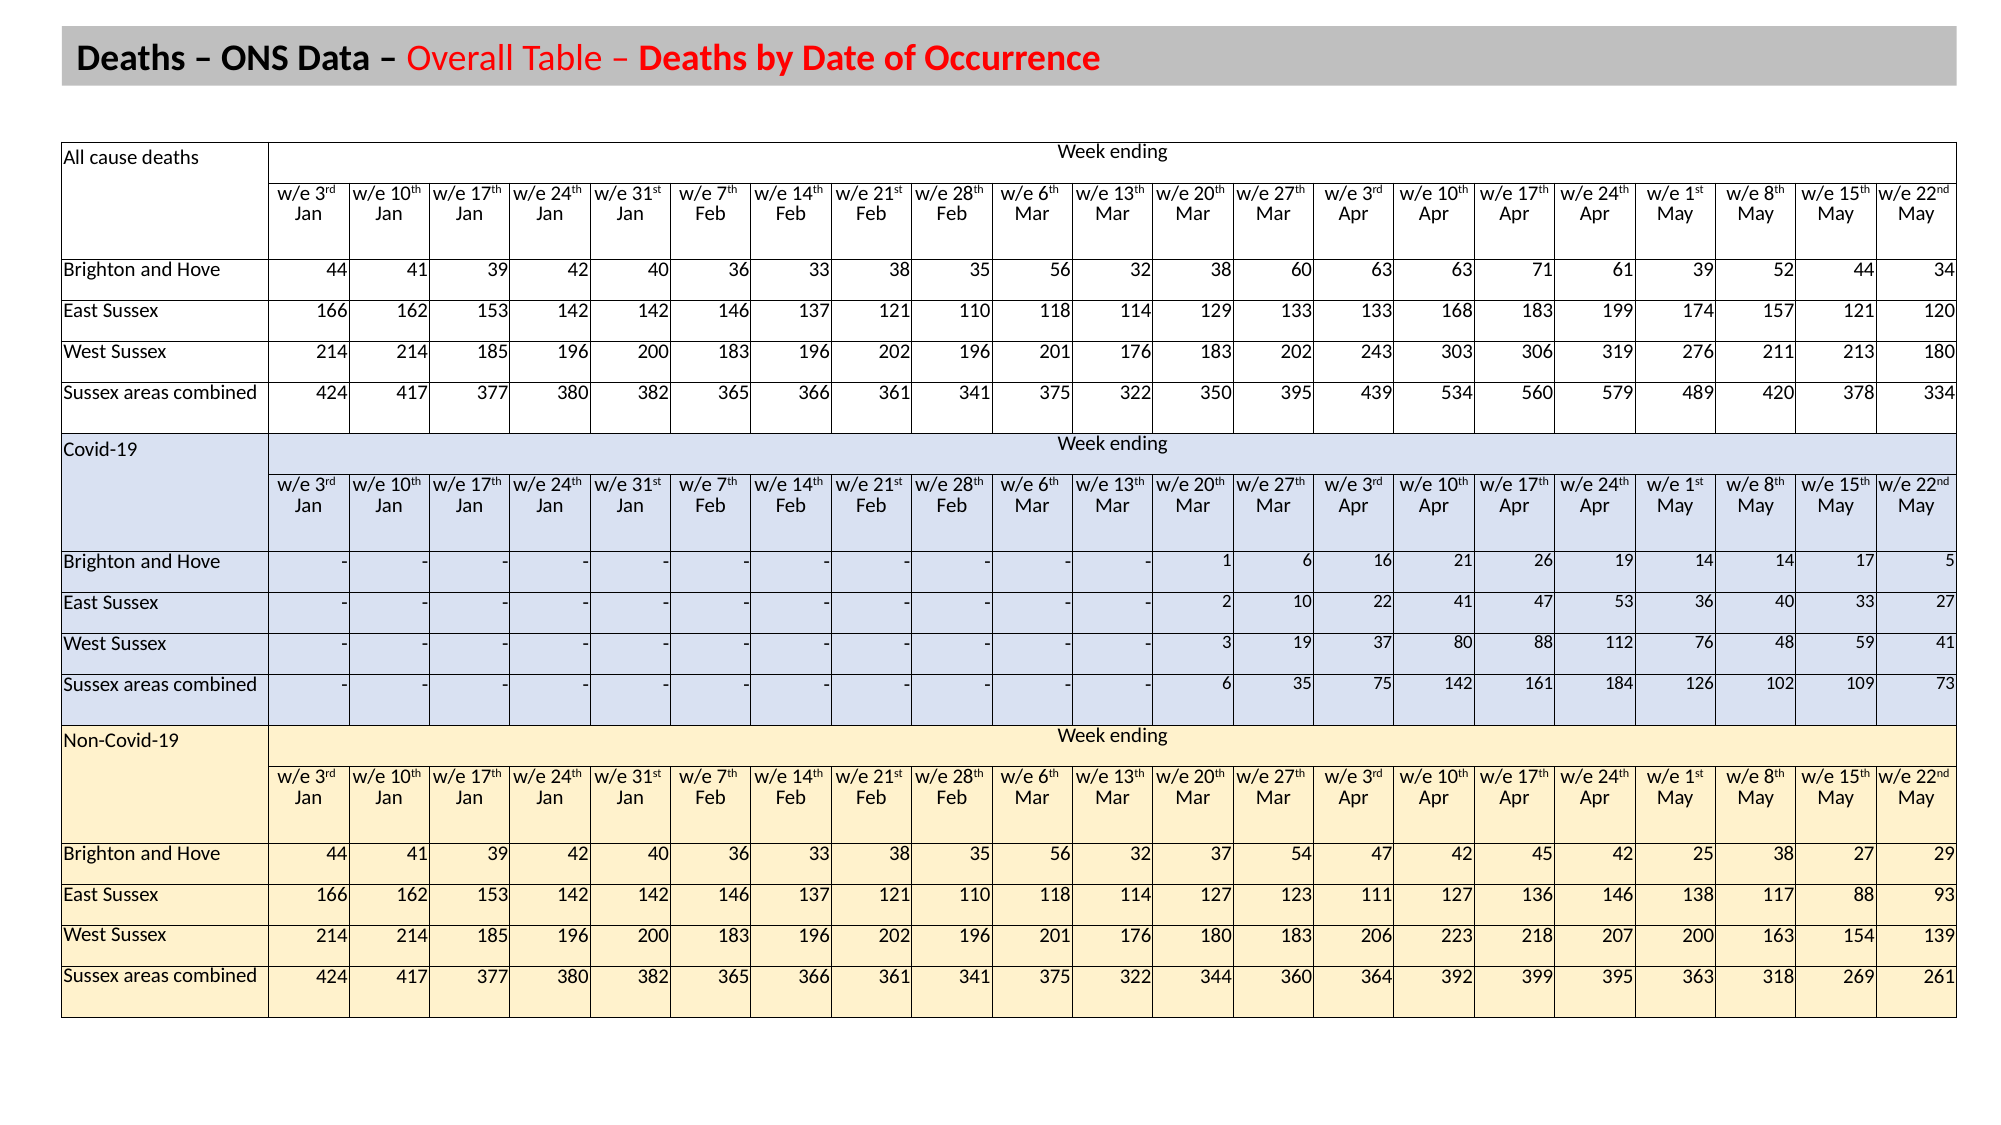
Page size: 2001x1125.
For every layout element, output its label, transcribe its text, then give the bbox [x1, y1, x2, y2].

table_cell 344 [1153, 967, 1233, 1017]
table_cell 375 [993, 383, 1072, 433]
table_cell 154 [1796, 926, 1876, 966]
table_cell w/e 24th Jan [510, 184, 590, 259]
table_cell w/e 31st Jan [591, 475, 670, 551]
table_cell 80 [1394, 634, 1474, 674]
table_cell 110 [912, 885, 992, 925]
table_cell 45 [1475, 844, 1554, 884]
table_cell 29 [1877, 844, 1956, 884]
table_cell 35 [912, 260, 992, 300]
table_cell 38 [832, 844, 911, 884]
table_cell 3 [1153, 634, 1233, 674]
table_cell w/e 28th Feb [912, 475, 992, 551]
table_cell 199 [1555, 301, 1635, 341]
table_cell 102 [1716, 675, 1795, 725]
table_cell w/e 3rd Jan [269, 184, 349, 259]
table_cell w/e 21st Feb [832, 475, 911, 551]
table_cell w/e 13th Mar [1073, 475, 1152, 551]
table_cell w/e 1st May [1636, 475, 1715, 551]
table_cell 40 [1716, 593, 1795, 633]
table_cell 157 [1716, 301, 1795, 341]
table_cell 185 [430, 342, 509, 382]
table_cell 201 [993, 342, 1072, 382]
table_cell w/e 27th Mar [1234, 184, 1313, 259]
table_cell Brighton and Hove [62, 260, 268, 300]
table_cell East Sussex [62, 301, 268, 341]
table_cell 123 [1234, 885, 1313, 925]
table_cell 118 [993, 301, 1072, 341]
table_cell w/e 20th Mar [1153, 767, 1233, 843]
table_cell w/e 6th Mar [993, 767, 1072, 843]
table_cell w/e 31st Jan [591, 767, 670, 843]
table_cell 166 [269, 885, 349, 925]
text_box Deaths – ONS Data – Overall Table – Deaths by Date of Occurrence [61, 26, 1957, 86]
table_cell - [591, 634, 670, 674]
table_cell 211 [1716, 342, 1795, 382]
table_cell w/e 24th Apr [1555, 475, 1635, 551]
table_cell w/e 15th May [1796, 184, 1876, 259]
table_cell East Sussex [62, 885, 268, 925]
table_cell 35 [1234, 675, 1313, 725]
table_cell 114 [1073, 301, 1152, 341]
table_cell - [430, 593, 509, 633]
table_cell w/e 8th May [1716, 184, 1795, 259]
table_cell - [671, 675, 750, 725]
table_cell 489 [1636, 383, 1715, 433]
table_cell 261 [1877, 967, 1956, 1017]
table_cell w/e 22nd May [1877, 767, 1956, 843]
table_cell - [510, 675, 590, 725]
table_cell w/e 3rd Apr [1314, 184, 1393, 259]
table_cell - [350, 634, 429, 674]
table_cell Week ending [269, 726, 1956, 766]
table_cell w/e 21st Feb [832, 767, 911, 843]
table_cell - [993, 593, 1072, 633]
table_cell 365 [671, 967, 750, 1017]
table_cell 16 [1314, 552, 1393, 592]
table_cell w/e 22nd May [1877, 475, 1956, 551]
table_cell 200 [591, 926, 670, 966]
table_cell 109 [1796, 675, 1876, 725]
table_cell w/e 10th Jan [350, 767, 429, 843]
table_cell 183 [1234, 926, 1313, 966]
table_cell 142 [510, 885, 590, 925]
table_cell 382 [591, 967, 670, 1017]
table_cell Brighton and Hove [62, 844, 268, 884]
table_cell 214 [350, 342, 429, 382]
table_cell 146 [1555, 885, 1635, 925]
table_cell 380 [510, 967, 590, 1017]
table_cell 32 [1073, 844, 1152, 884]
table_cell 22 [1314, 593, 1393, 633]
table_cell 380 [510, 383, 590, 433]
table_cell w/e 20th Mar [1153, 184, 1233, 259]
table_cell 207 [1555, 926, 1635, 966]
table_cell 44 [1796, 260, 1876, 300]
table_cell 139 [1877, 926, 1956, 966]
table_cell 56 [993, 260, 1072, 300]
table_cell 75 [1314, 675, 1393, 725]
table_cell 176 [1073, 926, 1152, 966]
table_cell 202 [832, 926, 911, 966]
table_cell w/e 24th Apr [1555, 184, 1635, 259]
table_cell 112 [1555, 634, 1635, 674]
table_cell West Sussex [62, 634, 268, 674]
table_cell 63 [1394, 260, 1474, 300]
table_cell 73 [1877, 675, 1956, 725]
table_cell 579 [1555, 383, 1635, 433]
table_cell 350 [1153, 383, 1233, 433]
table_cell 21 [1394, 552, 1474, 592]
table_cell w/e 20th Mar [1153, 475, 1233, 551]
table_cell 424 [269, 383, 349, 433]
table_cell 36 [671, 844, 750, 884]
table_cell 118 [993, 885, 1072, 925]
table_cell Week ending [269, 434, 1956, 474]
table_cell 269 [1796, 967, 1876, 1017]
table_cell 42 [510, 260, 590, 300]
table_cell - [269, 552, 349, 592]
table_cell 36 [1636, 593, 1715, 633]
table_cell 183 [1153, 342, 1233, 382]
table_cell - [751, 593, 831, 633]
table_cell 121 [1796, 301, 1876, 341]
table_cell w/e 28th Feb [912, 767, 992, 843]
table_cell 202 [832, 342, 911, 382]
table_cell 364 [1314, 967, 1393, 1017]
table_cell 183 [671, 926, 750, 966]
table_cell - [832, 552, 911, 592]
table_cell w/e 27th Mar [1234, 767, 1313, 843]
table_cell w/e 15th May [1796, 475, 1876, 551]
table_cell 110 [912, 301, 992, 341]
table_cell w/e 3rd Apr [1314, 475, 1393, 551]
table_cell 166 [269, 301, 349, 341]
table_cell w/e 7th Feb [671, 184, 750, 259]
table_cell w/e 6th Mar [993, 475, 1072, 551]
table_cell 183 [1475, 301, 1554, 341]
table_cell - [993, 552, 1072, 592]
table_cell 133 [1234, 301, 1313, 341]
table_cell 206 [1314, 926, 1393, 966]
table_cell 200 [1636, 926, 1715, 966]
table_cell 153 [430, 885, 509, 925]
table_cell - [430, 552, 509, 592]
table_cell 5 [1877, 552, 1956, 592]
table_cell 39 [430, 844, 509, 884]
table_cell w/e 27th Mar [1234, 475, 1313, 551]
table_cell 399 [1475, 967, 1554, 1017]
table_cell 38 [1153, 260, 1233, 300]
table_cell w/e 17th Jan [430, 475, 509, 551]
table_cell 176 [1073, 342, 1152, 382]
table_cell 114 [1073, 885, 1152, 925]
table_cell 213 [1796, 342, 1876, 382]
table_cell 142 [1394, 675, 1474, 725]
table_cell w/e 24th Apr [1555, 767, 1635, 843]
table_cell w/e 21st Feb [832, 184, 911, 259]
table_cell 32 [1073, 260, 1152, 300]
table_cell 214 [269, 926, 349, 966]
table_cell 137 [751, 301, 831, 341]
table_cell w/e 8th May [1716, 767, 1795, 843]
table_cell - [510, 634, 590, 674]
table_cell w/e 3rd Jan [269, 767, 349, 843]
table_cell 41 [1394, 593, 1474, 633]
table_cell Sussex areas combined [62, 967, 268, 1017]
table_cell 44 [269, 260, 349, 300]
table_cell - [350, 675, 429, 725]
table_cell 223 [1394, 926, 1474, 966]
table_cell 168 [1394, 301, 1474, 341]
table_cell 534 [1394, 383, 1474, 433]
table_cell - [1073, 634, 1152, 674]
table_cell - [912, 634, 992, 674]
table_cell 54 [1234, 844, 1313, 884]
table_cell West Sussex [62, 926, 268, 966]
table_cell w/e 17th Jan [430, 767, 509, 843]
table_cell w/e 10th Apr [1394, 184, 1474, 259]
table_cell 121 [832, 885, 911, 925]
table_cell 127 [1394, 885, 1474, 925]
table_cell w/e 8th May [1716, 475, 1795, 551]
table_cell 180 [1877, 342, 1956, 382]
table_cell - [269, 675, 349, 725]
table_cell 52 [1716, 260, 1795, 300]
table_cell - [912, 675, 992, 725]
table_cell 319 [1555, 342, 1635, 382]
table_cell Sussex areas combined [62, 383, 268, 433]
table_cell 276 [1636, 342, 1715, 382]
table_cell w/e 10th Jan [350, 184, 429, 259]
table_cell 26 [1475, 552, 1554, 592]
table_cell 138 [1636, 885, 1715, 925]
table_cell 56 [993, 844, 1072, 884]
table_cell w/e 31st Jan [591, 184, 670, 259]
table_cell 121 [832, 301, 911, 341]
table_cell - [350, 593, 429, 633]
table_cell 42 [1555, 844, 1635, 884]
table_cell 322 [1073, 967, 1152, 1017]
table_cell 163 [1716, 926, 1795, 966]
table_cell - [912, 552, 992, 592]
table_cell Non-Covid-19 [62, 726, 268, 843]
table_cell 40 [591, 844, 670, 884]
table_cell 334 [1877, 383, 1956, 433]
table_cell 127 [1153, 885, 1233, 925]
table_cell w/e 10th Apr [1394, 475, 1474, 551]
table_cell 2 [1153, 593, 1233, 633]
table_cell - [1073, 675, 1152, 725]
table_cell 318 [1716, 967, 1795, 1017]
table_cell 41 [350, 844, 429, 884]
table_cell 40 [591, 260, 670, 300]
table_cell - [832, 634, 911, 674]
table_cell 366 [751, 967, 831, 1017]
table_cell 184 [1555, 675, 1635, 725]
table_cell w/e 14th Feb [751, 184, 831, 259]
table_cell - [993, 634, 1072, 674]
table_cell 375 [993, 967, 1072, 1017]
table_cell - [269, 593, 349, 633]
table_cell 41 [1877, 634, 1956, 674]
table_cell w/e 17th Apr [1475, 767, 1554, 843]
table_header Week ending [269, 143, 1956, 183]
table_cell w/e 24th Jan [510, 767, 590, 843]
table_cell 33 [1796, 593, 1876, 633]
table_cell 133 [1314, 301, 1393, 341]
table_cell 382 [591, 383, 670, 433]
table_cell - [1073, 593, 1152, 633]
table_cell Covid-19 [62, 434, 268, 551]
table_cell 42 [1394, 844, 1474, 884]
table_cell 27 [1877, 593, 1956, 633]
table_cell 341 [912, 967, 992, 1017]
table_cell 76 [1636, 634, 1715, 674]
table_cell 63 [1314, 260, 1393, 300]
table_header All cause deaths [62, 143, 268, 259]
table_cell 111 [1314, 885, 1393, 925]
table_cell 126 [1636, 675, 1715, 725]
table_cell 377 [430, 967, 509, 1017]
table_cell 365 [671, 383, 750, 433]
table_cell 142 [591, 301, 670, 341]
table_cell 17 [1796, 552, 1876, 592]
table_cell 202 [1234, 342, 1313, 382]
table_cell - [671, 552, 750, 592]
table_cell - [430, 634, 509, 674]
table_cell w/e 17th Apr [1475, 184, 1554, 259]
table_cell Sussex areas combined [62, 675, 268, 725]
table_cell 27 [1796, 844, 1876, 884]
table_cell 395 [1234, 383, 1313, 433]
table_cell 303 [1394, 342, 1474, 382]
table_cell 161 [1475, 675, 1554, 725]
table_cell - [832, 593, 911, 633]
table_cell 377 [430, 383, 509, 433]
table_cell 6 [1153, 675, 1233, 725]
table_cell - [751, 675, 831, 725]
table_cell West Sussex [62, 342, 268, 382]
table_cell 417 [350, 967, 429, 1017]
table_cell 35 [912, 844, 992, 884]
table_cell East Sussex [62, 593, 268, 633]
table_cell 360 [1234, 967, 1313, 1017]
table_cell 142 [510, 301, 590, 341]
table_cell - [591, 675, 670, 725]
table_cell 201 [993, 926, 1072, 966]
table_cell 341 [912, 383, 992, 433]
table_cell 196 [912, 342, 992, 382]
table_cell - [751, 552, 831, 592]
table_cell - [912, 593, 992, 633]
table_cell 6 [1234, 552, 1313, 592]
table_cell 36 [671, 260, 750, 300]
table_cell - [350, 552, 429, 592]
table_cell 395 [1555, 967, 1635, 1017]
table_cell 39 [430, 260, 509, 300]
table_cell 196 [751, 926, 831, 966]
table_cell - [832, 675, 911, 725]
table_cell 146 [671, 301, 750, 341]
table_cell 19 [1234, 634, 1313, 674]
table_cell w/e 10th Apr [1394, 767, 1474, 843]
table_cell w/e 3rd Jan [269, 475, 349, 551]
table_cell - [751, 634, 831, 674]
table_cell w/e 15th May [1796, 767, 1876, 843]
table_cell 10 [1234, 593, 1313, 633]
table_cell 53 [1555, 593, 1635, 633]
table_cell w/e 14th Feb [751, 475, 831, 551]
table_cell Brighton and Hove [62, 552, 268, 592]
table_cell w/e 10th Jan [350, 475, 429, 551]
table_cell 420 [1716, 383, 1795, 433]
table_cell w/e 1st May [1636, 184, 1715, 259]
table_cell 1 [1153, 552, 1233, 592]
table_cell 417 [350, 383, 429, 433]
table_cell 41 [350, 260, 429, 300]
table_cell w/e 17th Apr [1475, 475, 1554, 551]
table_cell 61 [1555, 260, 1635, 300]
table_cell - [510, 552, 590, 592]
table_cell 363 [1636, 967, 1715, 1017]
table_cell - [510, 593, 590, 633]
table_cell - [671, 634, 750, 674]
table_cell 560 [1475, 383, 1554, 433]
table_cell 38 [1716, 844, 1795, 884]
table_cell 117 [1716, 885, 1795, 925]
table_cell w/e 6th Mar [993, 184, 1072, 259]
table_cell 180 [1153, 926, 1233, 966]
table_cell 322 [1073, 383, 1152, 433]
table_cell 59 [1796, 634, 1876, 674]
table_cell 196 [510, 342, 590, 382]
table_cell 196 [751, 342, 831, 382]
table_cell 185 [430, 926, 509, 966]
table_cell w/e 1st May [1636, 767, 1715, 843]
table_cell 146 [671, 885, 750, 925]
table_cell 88 [1475, 634, 1554, 674]
table_cell w/e 13th Mar [1073, 767, 1152, 843]
table_cell 48 [1716, 634, 1795, 674]
table_cell 200 [591, 342, 670, 382]
table_cell 306 [1475, 342, 1554, 382]
table_cell 14 [1636, 552, 1715, 592]
table_cell 120 [1877, 301, 1956, 341]
table_cell 37 [1153, 844, 1233, 884]
table_cell 243 [1314, 342, 1393, 382]
table_cell 42 [510, 844, 590, 884]
table_cell 214 [350, 926, 429, 966]
table_cell 38 [832, 260, 911, 300]
table_cell 174 [1636, 301, 1715, 341]
table_cell w/e 28th Feb [912, 184, 992, 259]
table_cell - [591, 593, 670, 633]
table_cell - [671, 593, 750, 633]
table_cell 361 [832, 967, 911, 1017]
table_cell 14 [1716, 552, 1795, 592]
table_cell w/e 14th Feb [751, 767, 831, 843]
table_cell 196 [912, 926, 992, 966]
table_cell 142 [591, 885, 670, 925]
table_cell 47 [1475, 593, 1554, 633]
table_cell 183 [671, 342, 750, 382]
table_cell 34 [1877, 260, 1956, 300]
table_cell 39 [1636, 260, 1715, 300]
table_cell - [993, 675, 1072, 725]
table_cell 366 [751, 383, 831, 433]
table_cell 93 [1877, 885, 1956, 925]
table_cell w/e 13th Mar [1073, 184, 1152, 259]
table_cell w/e 22nd May [1877, 184, 1956, 259]
table_cell 162 [350, 301, 429, 341]
table_cell 19 [1555, 552, 1635, 592]
table_cell 33 [751, 260, 831, 300]
table_cell w/e 3rd Apr [1314, 767, 1393, 843]
table_cell - [269, 634, 349, 674]
table_cell 439 [1314, 383, 1393, 433]
table_cell 71 [1475, 260, 1554, 300]
table_cell 153 [430, 301, 509, 341]
table_cell 47 [1314, 844, 1393, 884]
table_cell 25 [1636, 844, 1715, 884]
table_cell - [591, 552, 670, 592]
table_cell 88 [1796, 885, 1876, 925]
table_cell 218 [1475, 926, 1554, 966]
table_cell w/e 7th Feb [671, 475, 750, 551]
table_cell 60 [1234, 260, 1313, 300]
table_cell 129 [1153, 301, 1233, 341]
table_cell w/e 17th Jan [430, 184, 509, 259]
table_cell 137 [751, 885, 831, 925]
table_cell 44 [269, 844, 349, 884]
table_cell 33 [751, 844, 831, 884]
table_cell 361 [832, 383, 911, 433]
table_cell 424 [269, 967, 349, 1017]
table_cell 392 [1394, 967, 1474, 1017]
table_cell 214 [269, 342, 349, 382]
table_cell w/e 24th Jan [510, 475, 590, 551]
table_cell 37 [1314, 634, 1393, 674]
table_cell - [430, 675, 509, 725]
table_cell 136 [1475, 885, 1554, 925]
table_cell 162 [350, 885, 429, 925]
table_cell w/e 7th Feb [671, 767, 750, 843]
table_cell - [1073, 552, 1152, 592]
table_cell 196 [510, 926, 590, 966]
table_cell 378 [1796, 383, 1876, 433]
